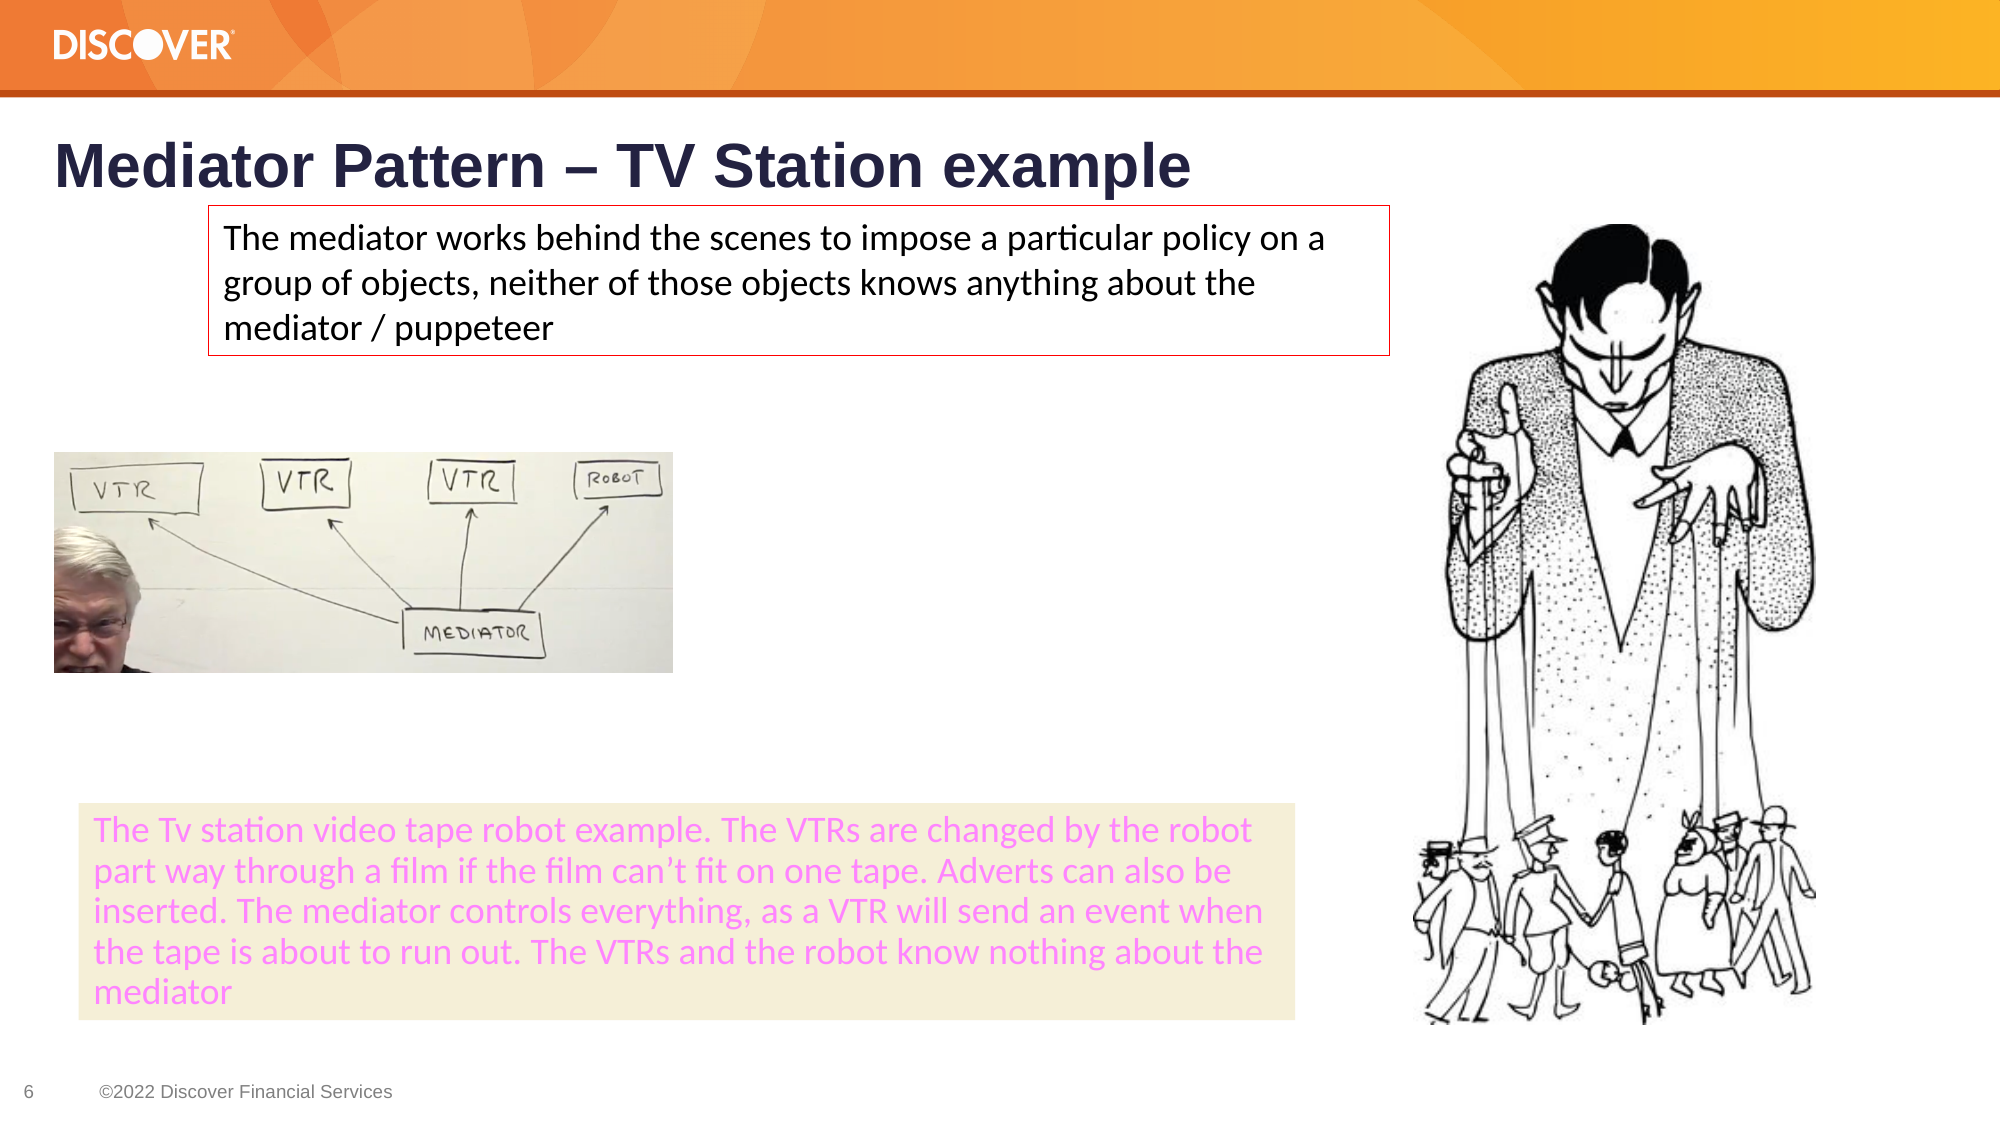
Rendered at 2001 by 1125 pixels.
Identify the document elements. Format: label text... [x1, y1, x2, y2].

text_box The mediator works behind the scenes to impose a particular policy on a group of objects, neither of those objects knows anything about the mediator / puppeteer [208, 205, 1390, 356]
text_box The Tv station video tape robot example. The VTRs are changed by the robot part way through a film if the film can’t fit on one tape. Adverts can also be inserted. The mediator controls everything, as a VTR will send an event when the tape is about to run out. The VTRs and the robot know nothing about the mediator [78, 803, 1296, 1021]
picture [1413, 224, 1816, 1025]
picture [0, 0, 1795, 90]
title Mediator Pattern – TV Station example [54, 97, 1945, 225]
picture [54, 452, 673, 673]
